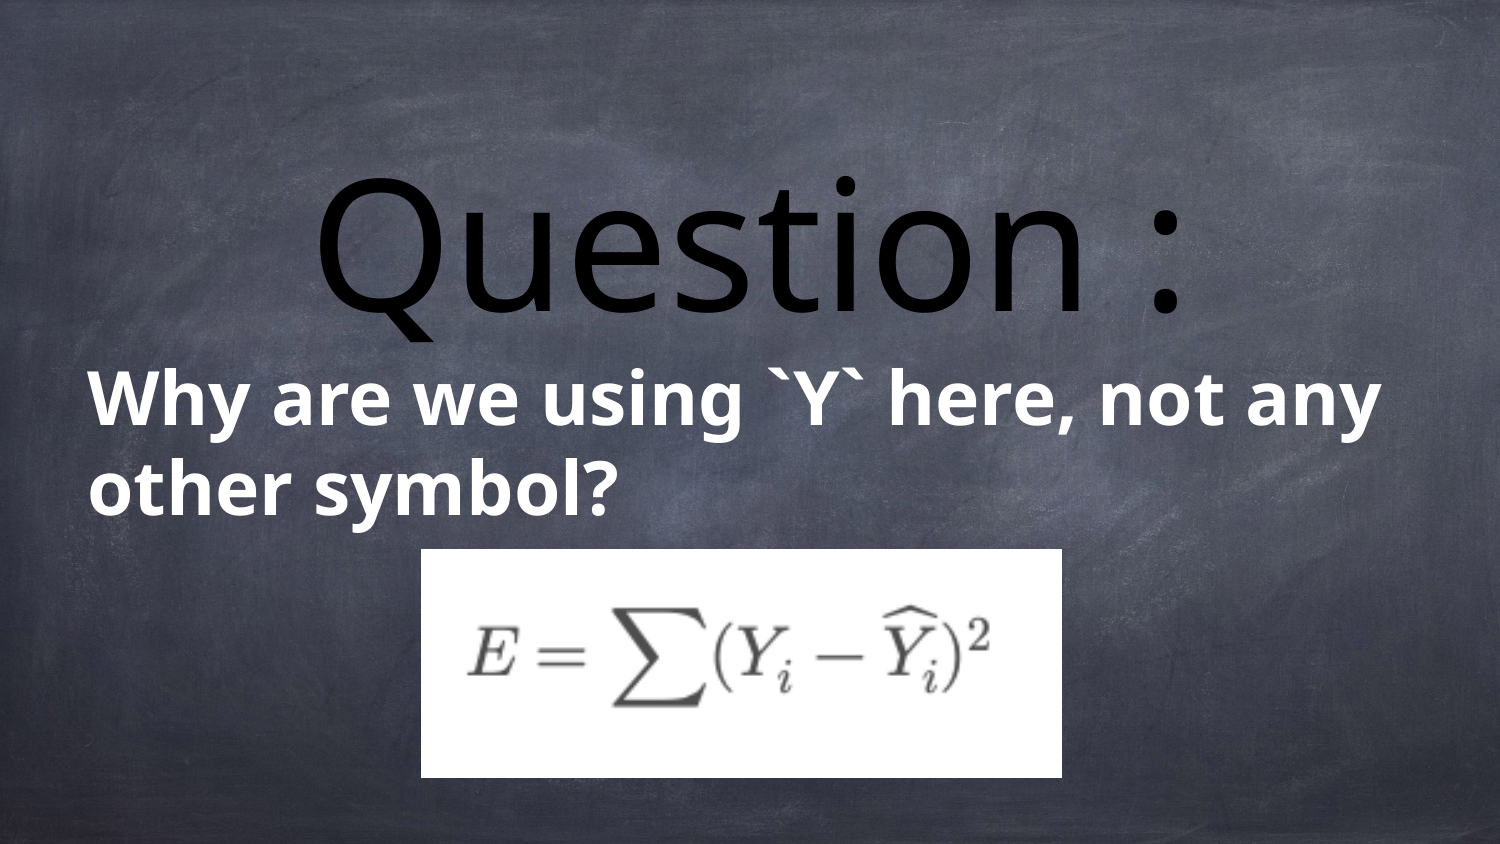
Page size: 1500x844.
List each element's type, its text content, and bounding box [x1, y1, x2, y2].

picture [0, 0, 1500, 844]
text_box Why are we using `Y` here, not any other symbol? [72, 342, 1448, 538]
text_box Question : [294, 120, 1206, 355]
